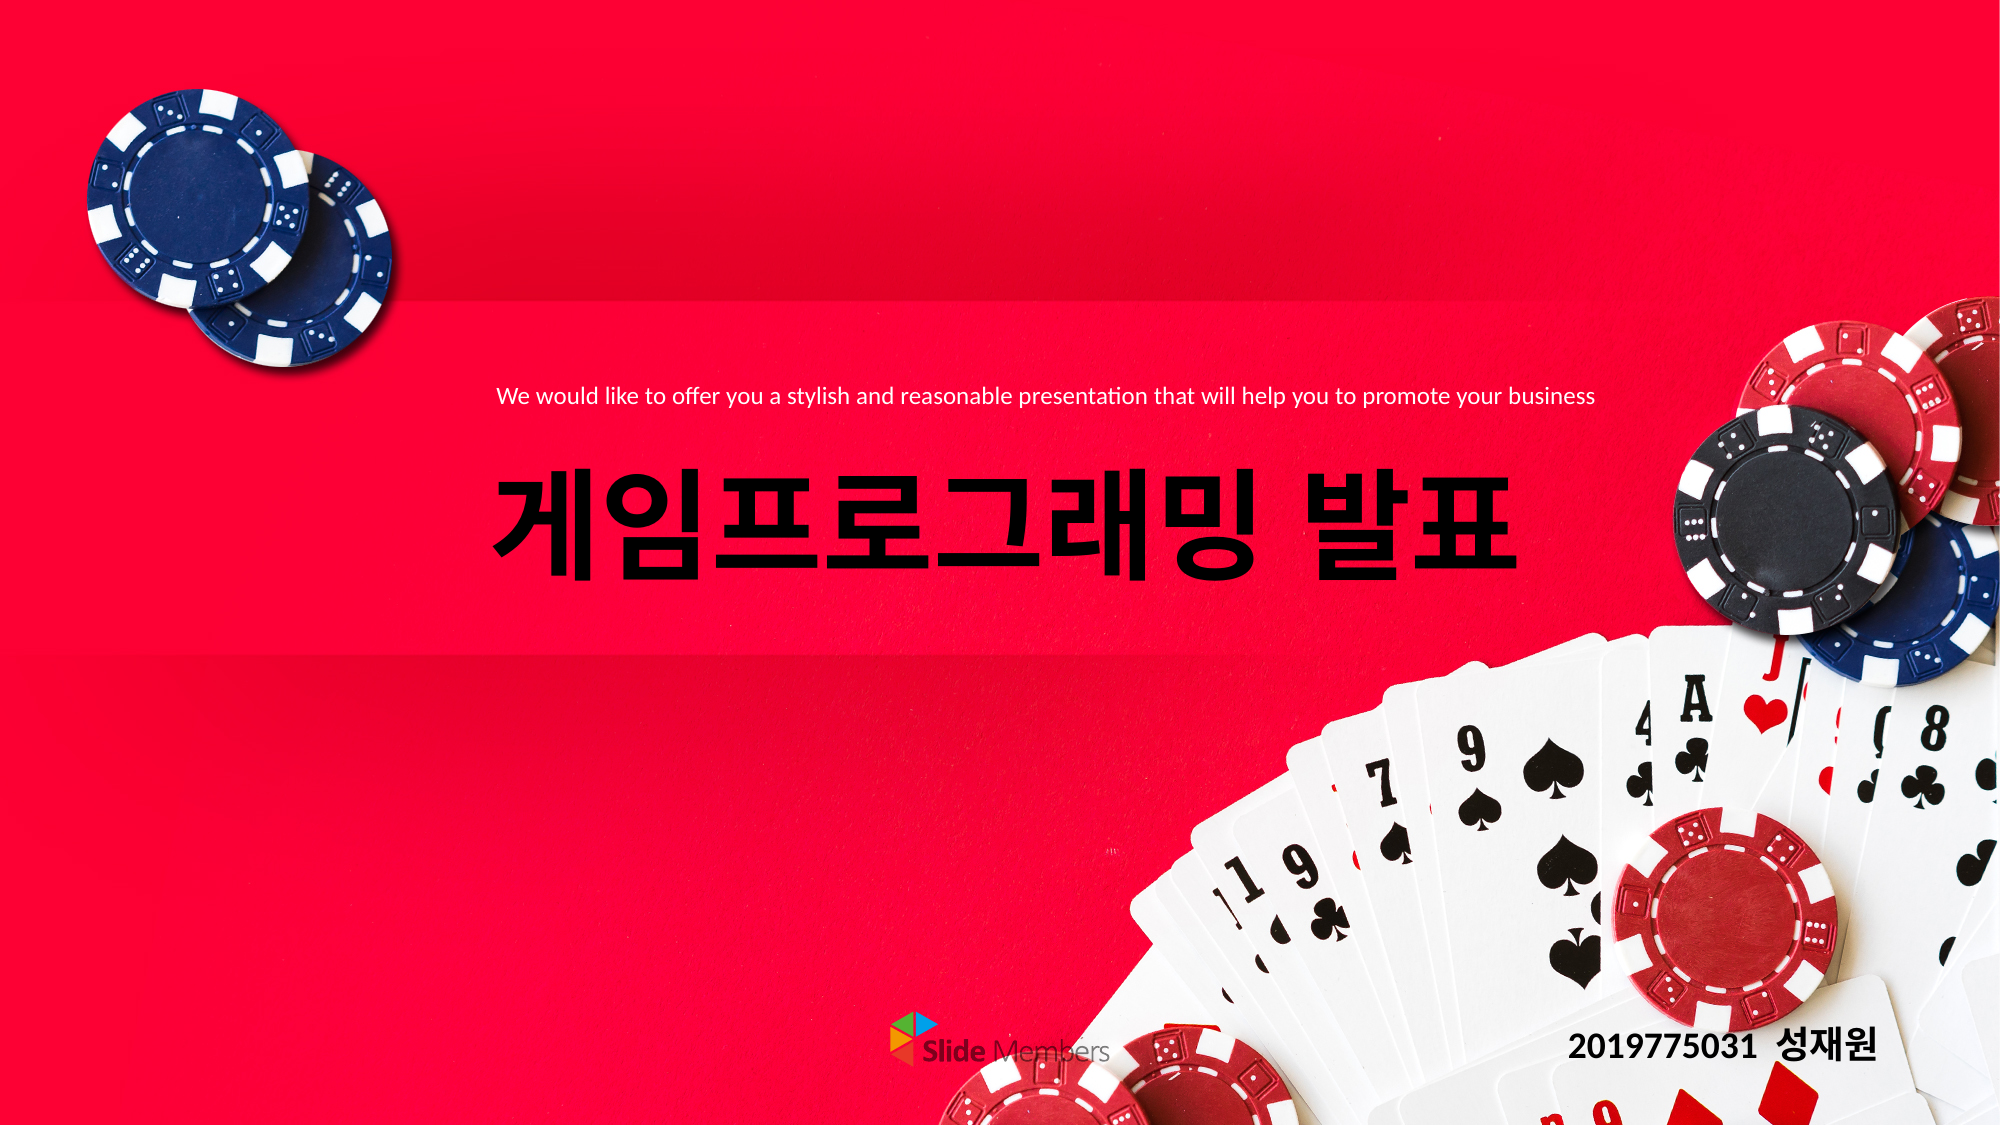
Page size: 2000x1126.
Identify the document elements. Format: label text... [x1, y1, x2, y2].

title 게임프로그래밍 발표 [201, 441, 1810, 622]
picture [0, 0, 2000, 1125]
subtitle We would like to offer you a stylish and reasonable presentation that will help you to promote your business [385, 371, 1615, 442]
text_box 2019775031 성재원 [1472, 1013, 1896, 1078]
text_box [890, 1011, 1110, 1068]
